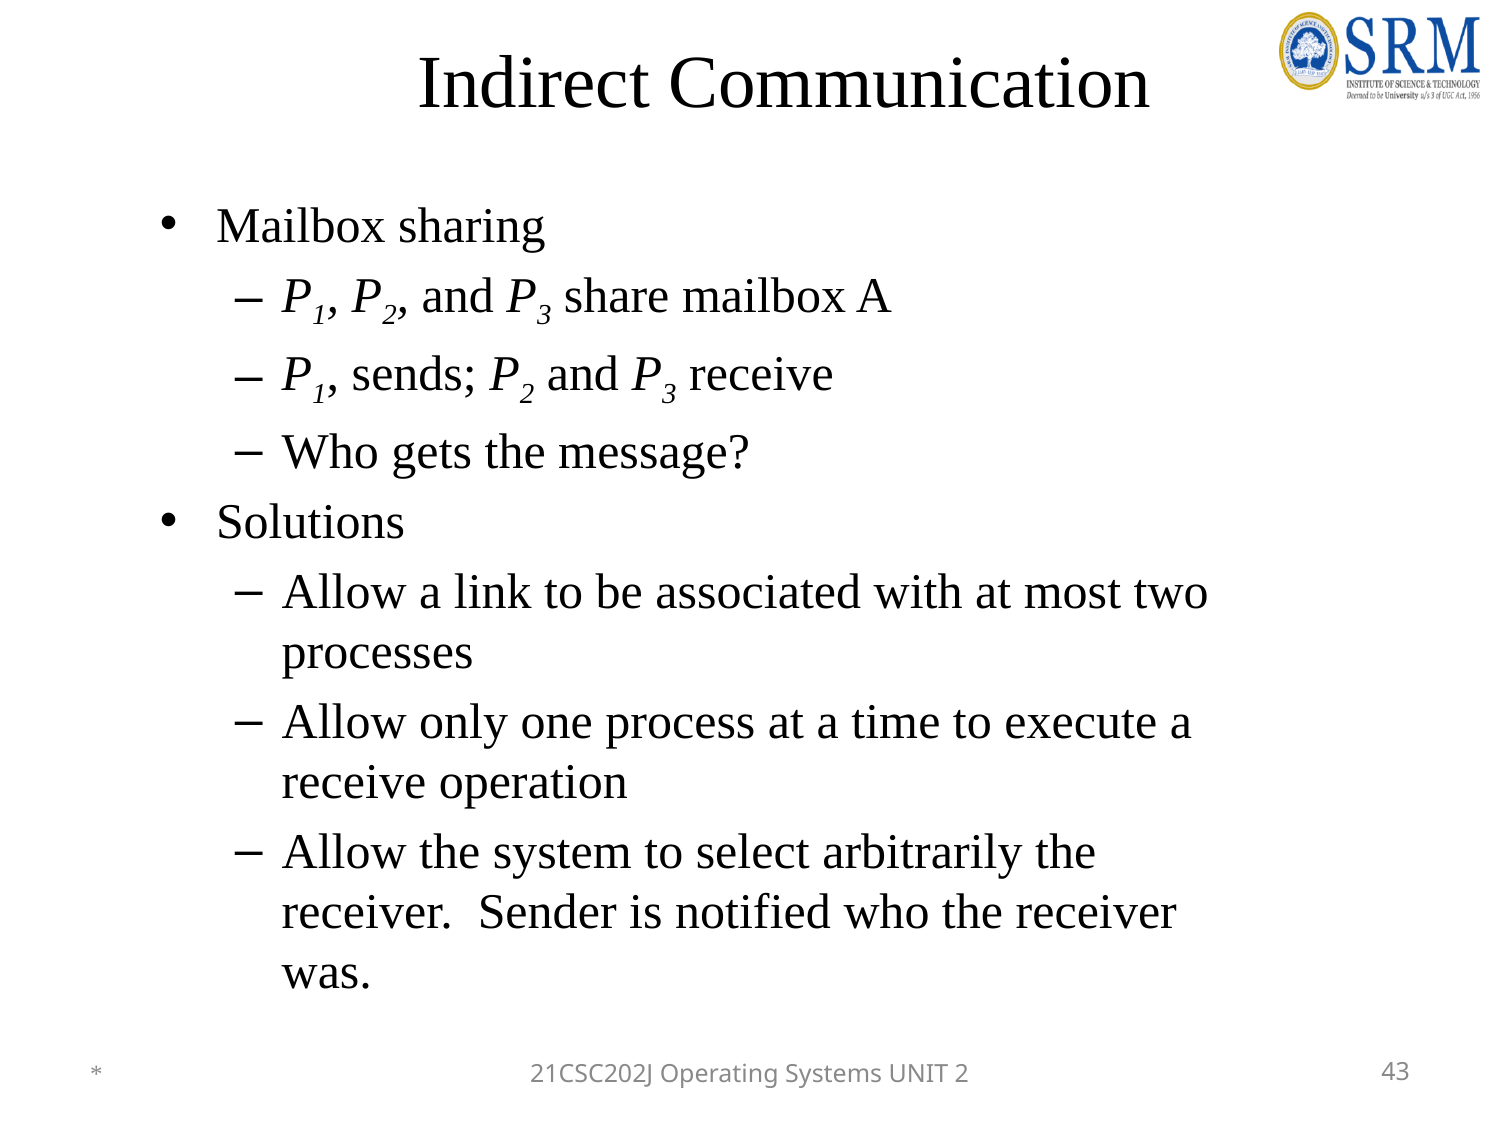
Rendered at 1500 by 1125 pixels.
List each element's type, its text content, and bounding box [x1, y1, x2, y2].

text_box 43 [1074, 1042, 1425, 1103]
picture [1279, 12, 1480, 100]
text_box 21CSC202J Operating Systems UNIT 2 [512, 1042, 988, 1103]
list Mailbox sharing P1, P2, and P3 share mailbox A P1, sends; P2 and P3 receive Who gets the message? Solutions Allow a link to be associated with at most two processes Allow only one process at a time to execute a receive operation Allow the system to select arbitrarily the receiver. Sender is notified who the receiver was. [144, 184, 1234, 929]
text_box * [75, 1042, 425, 1103]
title Indirect Communication [143, 29, 1425, 125]
